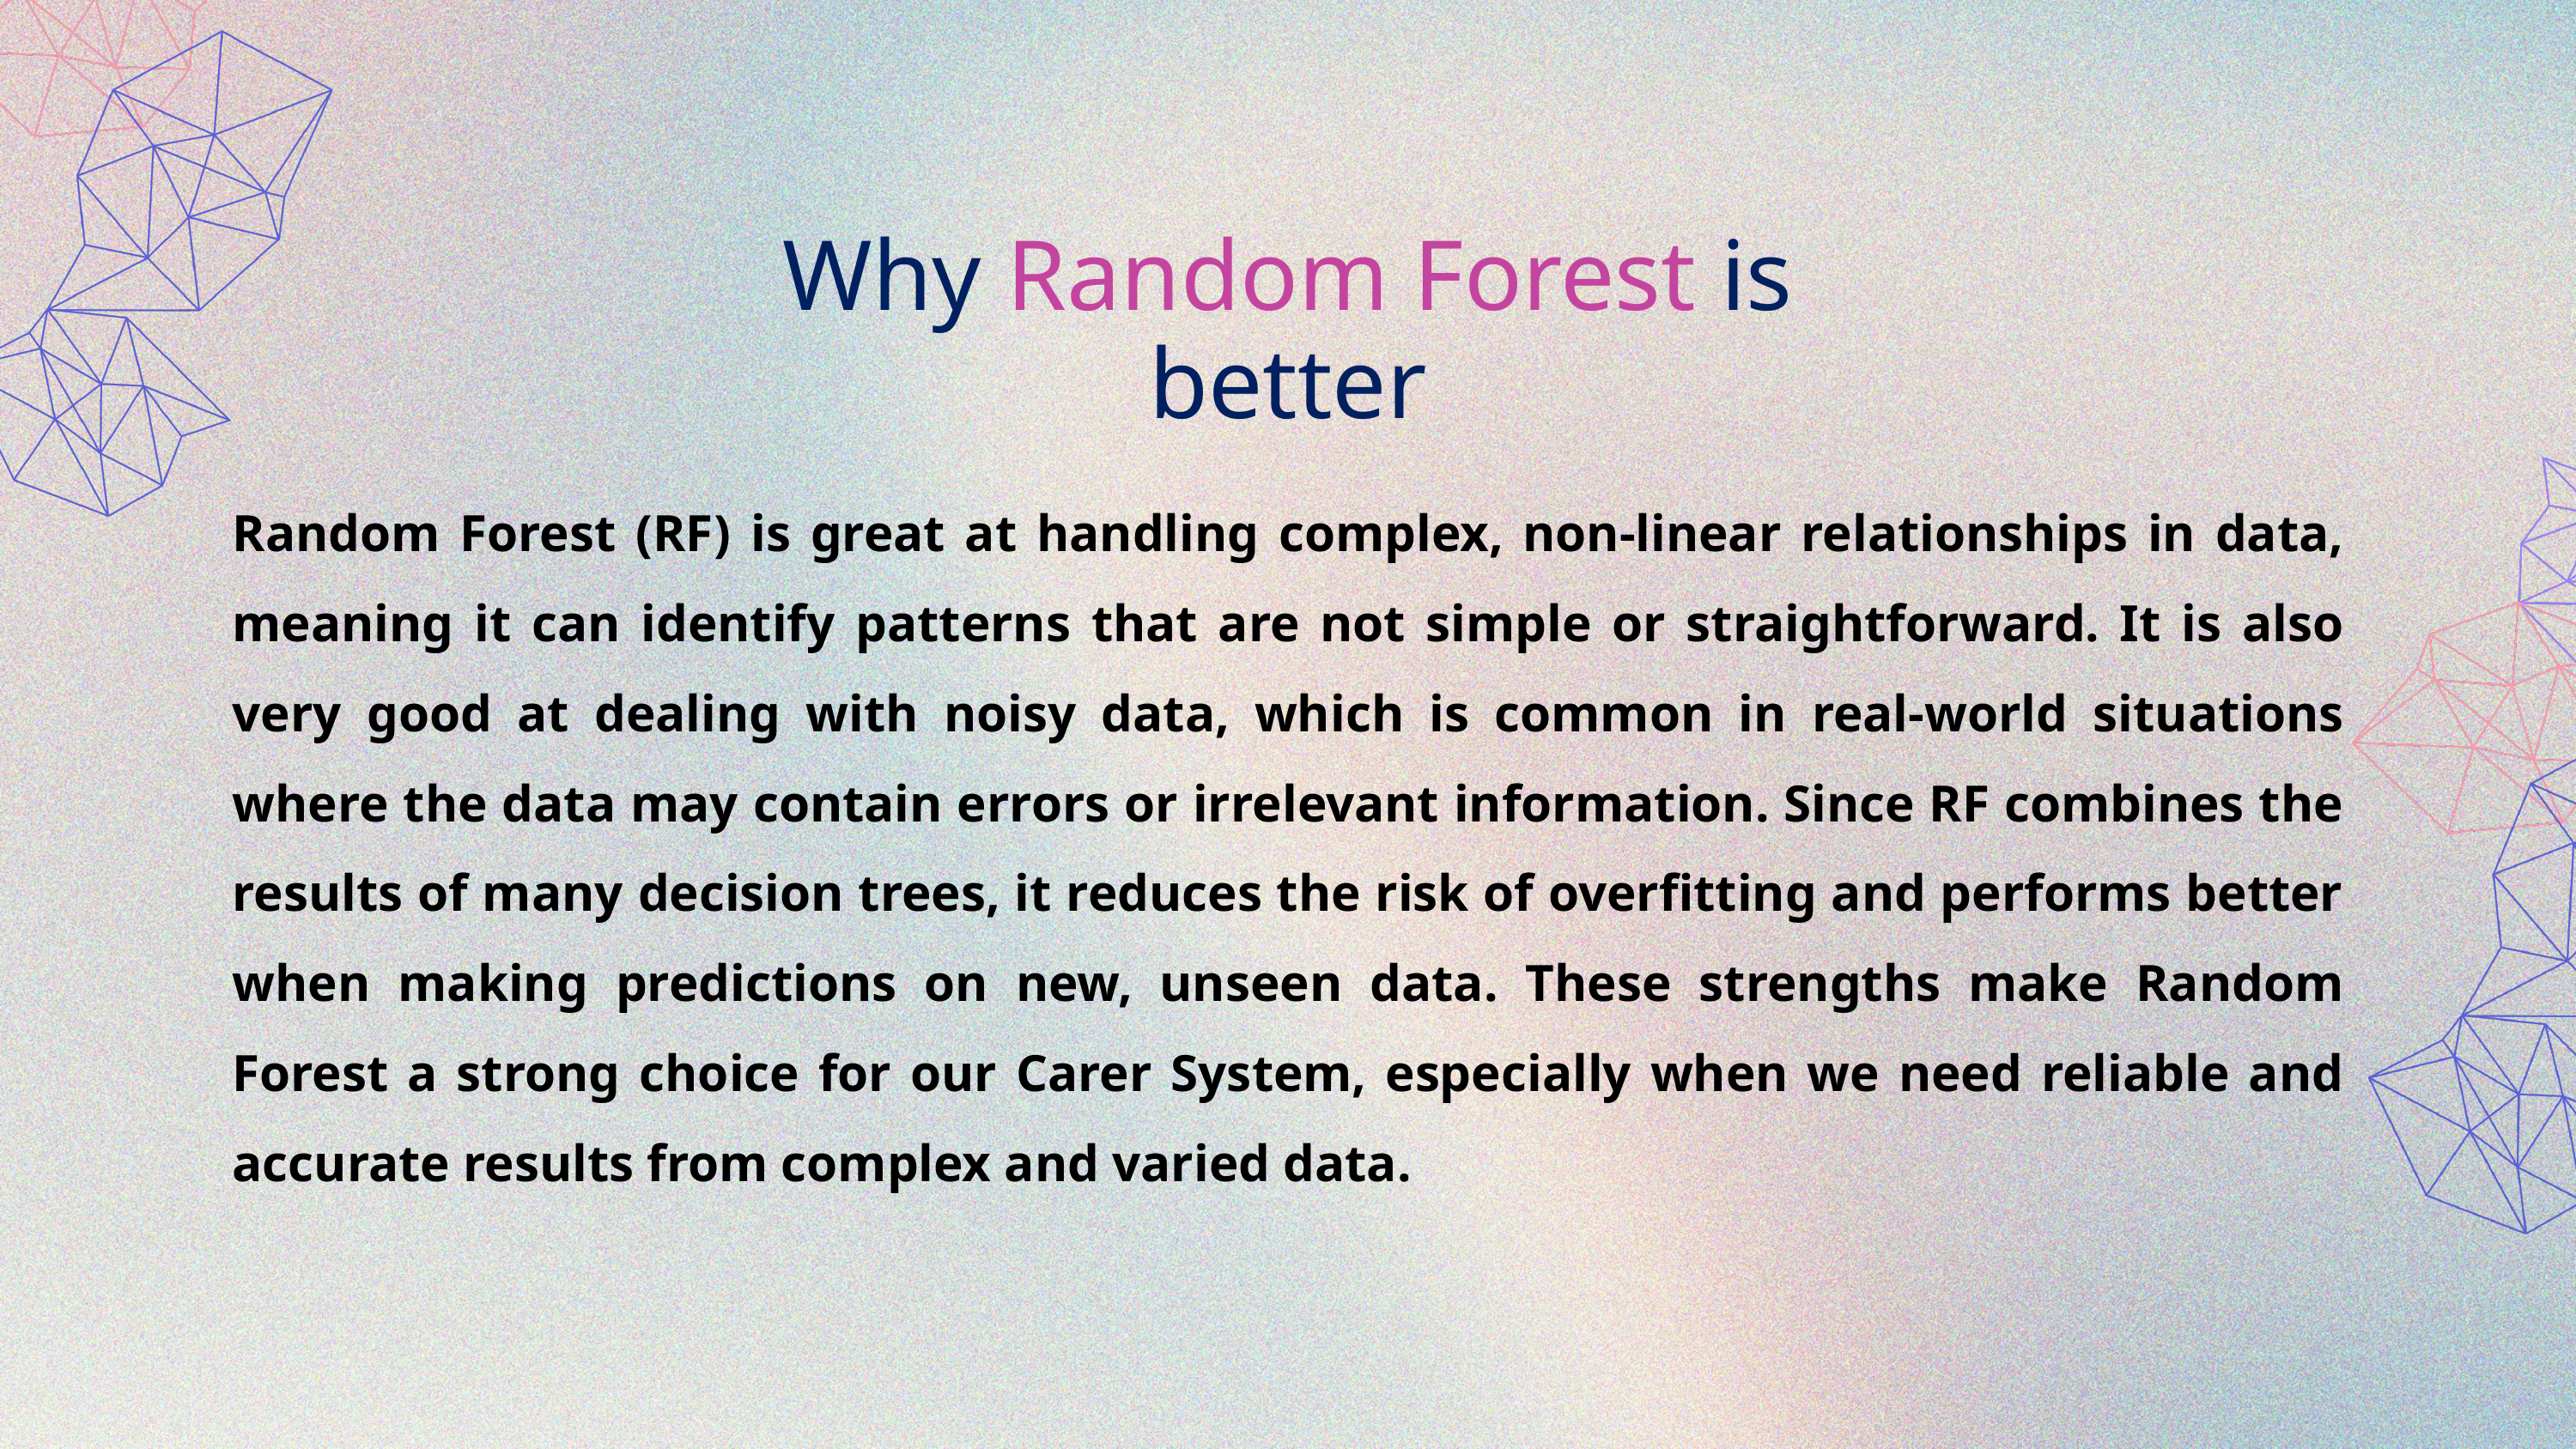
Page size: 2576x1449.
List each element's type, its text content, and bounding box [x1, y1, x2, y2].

text_box [0, 0, 333, 517]
text_box Why Random Forest is better [672, 220, 1904, 439]
text_box [333, 0, 2576, 464]
text_box [0, 517, 2576, 1449]
text_box [2351, 457, 2576, 1235]
text_box Random Forest (RF) is great at handling complex, non-linear relationships in data, meaning it can identify patterns that are not simple or straightforward. It is also very good at dealing with noisy data, which is common in real-world situations where the data may contain errors or irrelevant information. Since RF combines the results of many decision trees, it reduces the risk of overfitting and performs better when making predictions on new, unseen data. These strengths make Random Forest a strong choice for our Carer System, especially when we need reliable and accurate results from complex and varied data. [219, 464, 2357, 1198]
